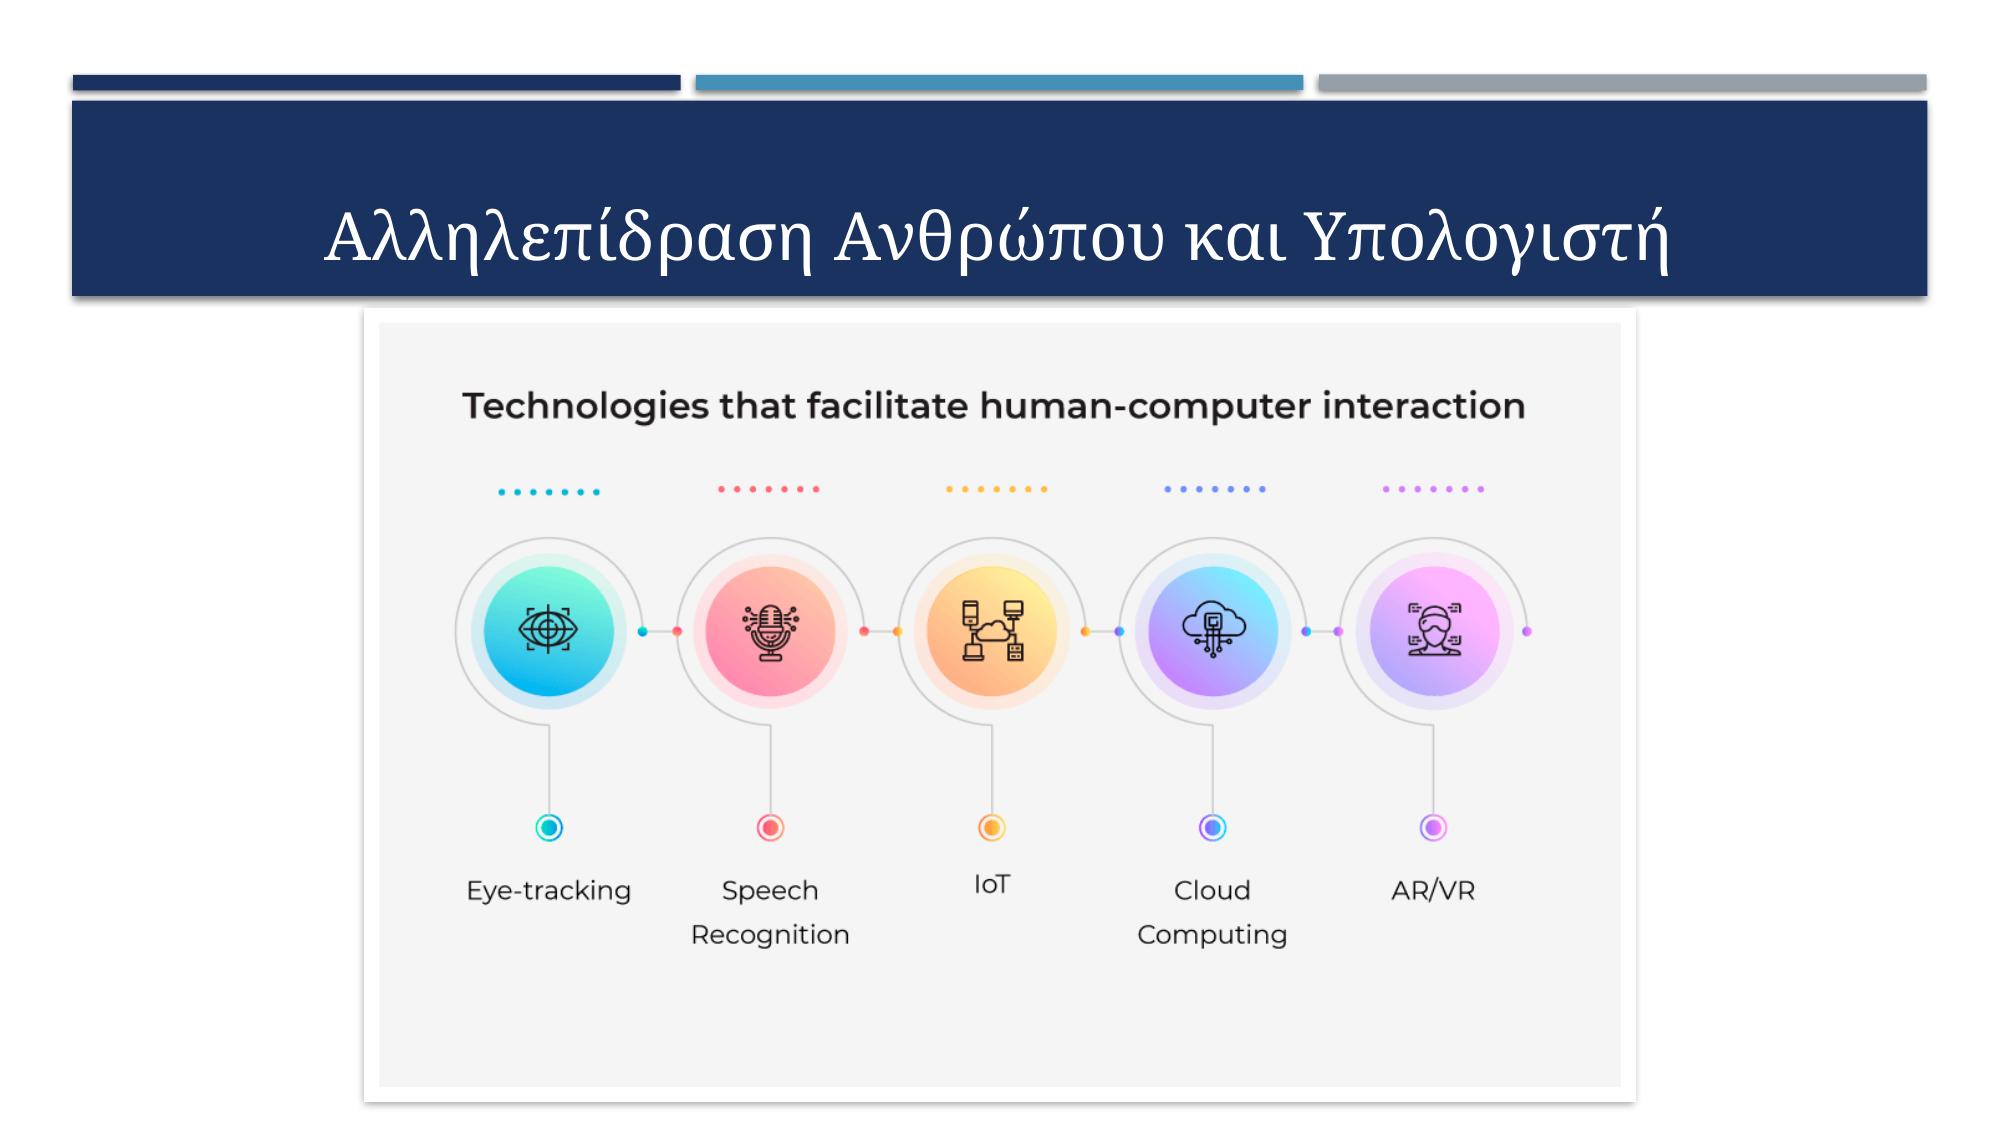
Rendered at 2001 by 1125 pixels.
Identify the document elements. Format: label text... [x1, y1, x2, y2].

title Αλληλεπίδραση Ανθρώπου και Υπολογιστή [95, 115, 1905, 282]
picture [378, 321, 1622, 1088]
